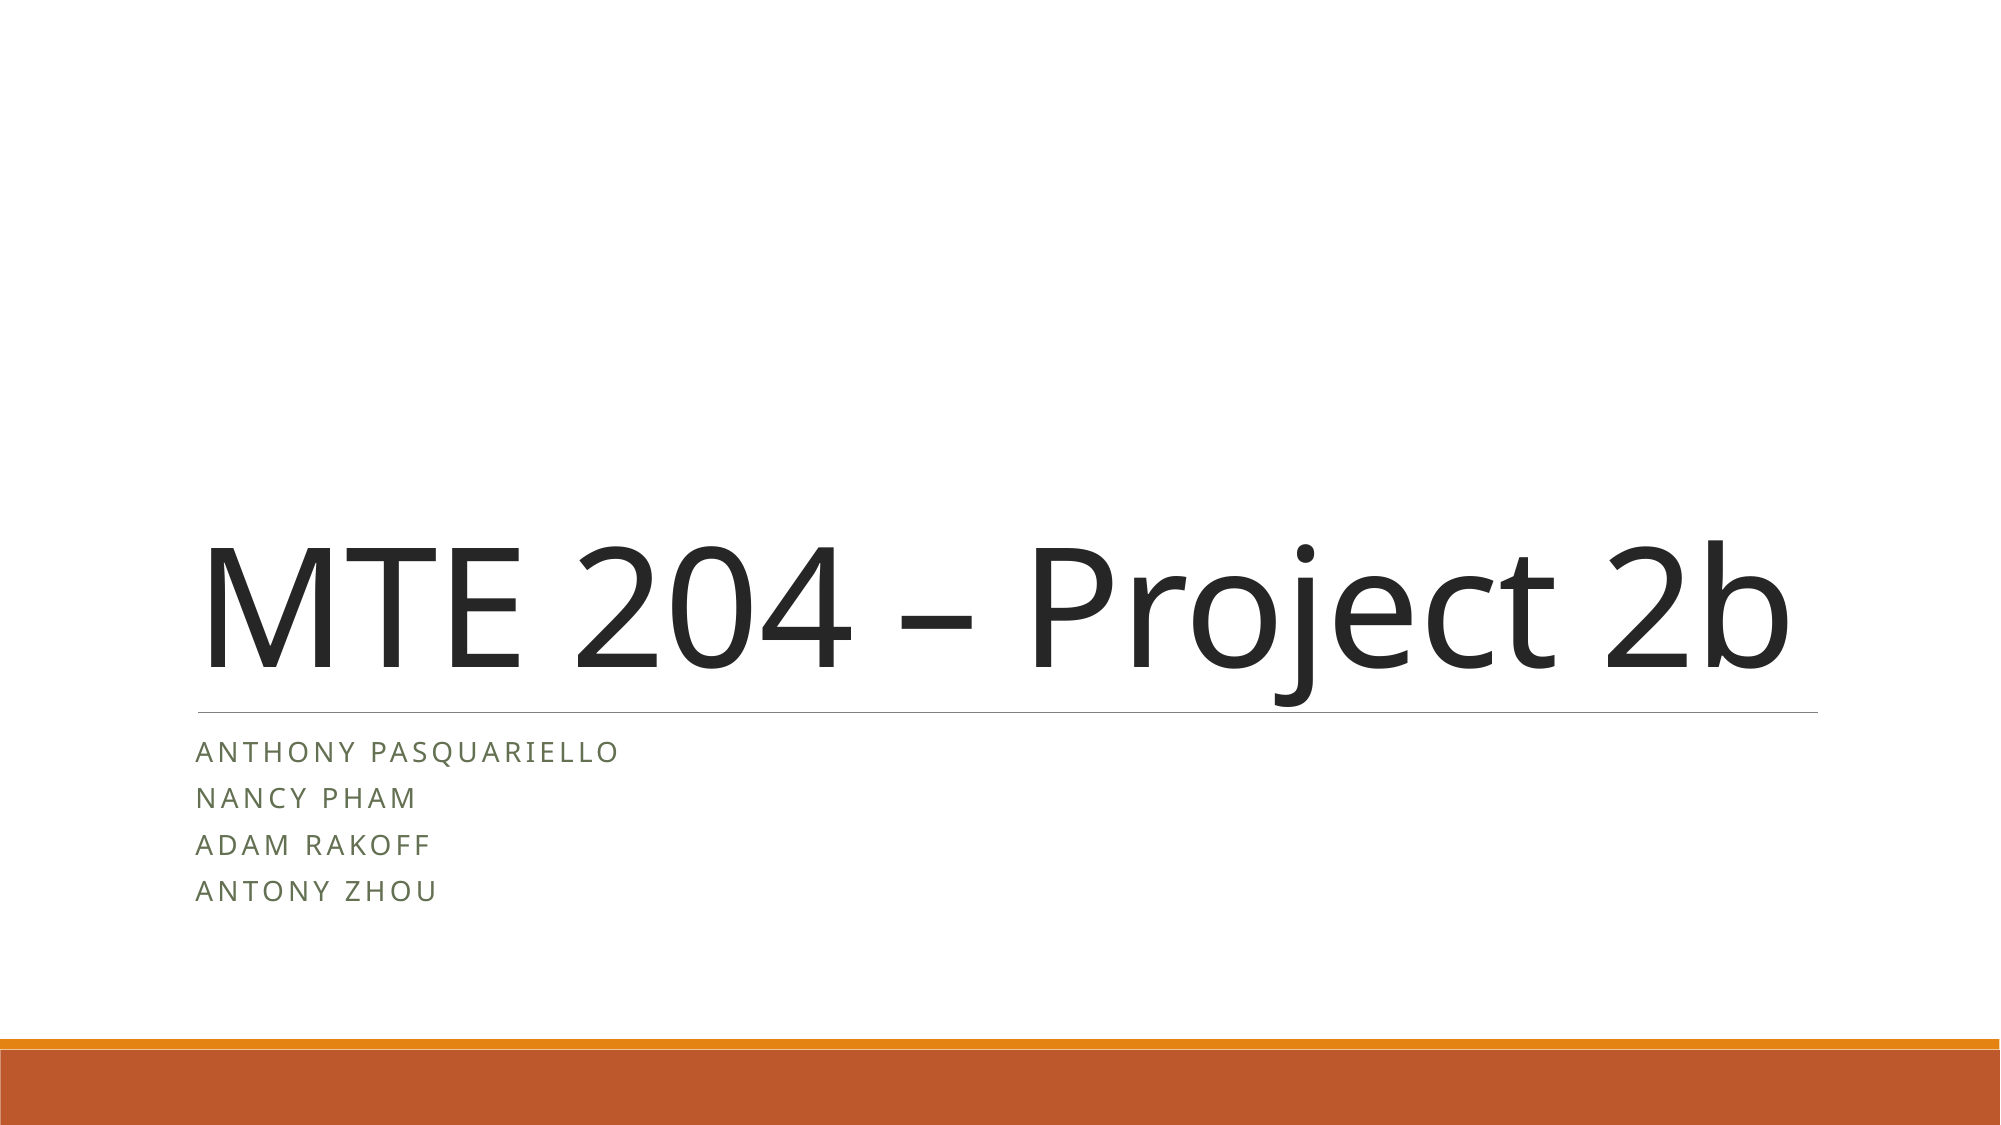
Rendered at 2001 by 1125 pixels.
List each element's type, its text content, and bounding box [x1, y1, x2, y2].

subtitle Anthony Pasquariello Nancy Pham Adam Rakoff Antony Zhou [180, 730, 1831, 919]
title MTE 204 – Project 2b [180, 124, 1830, 710]
